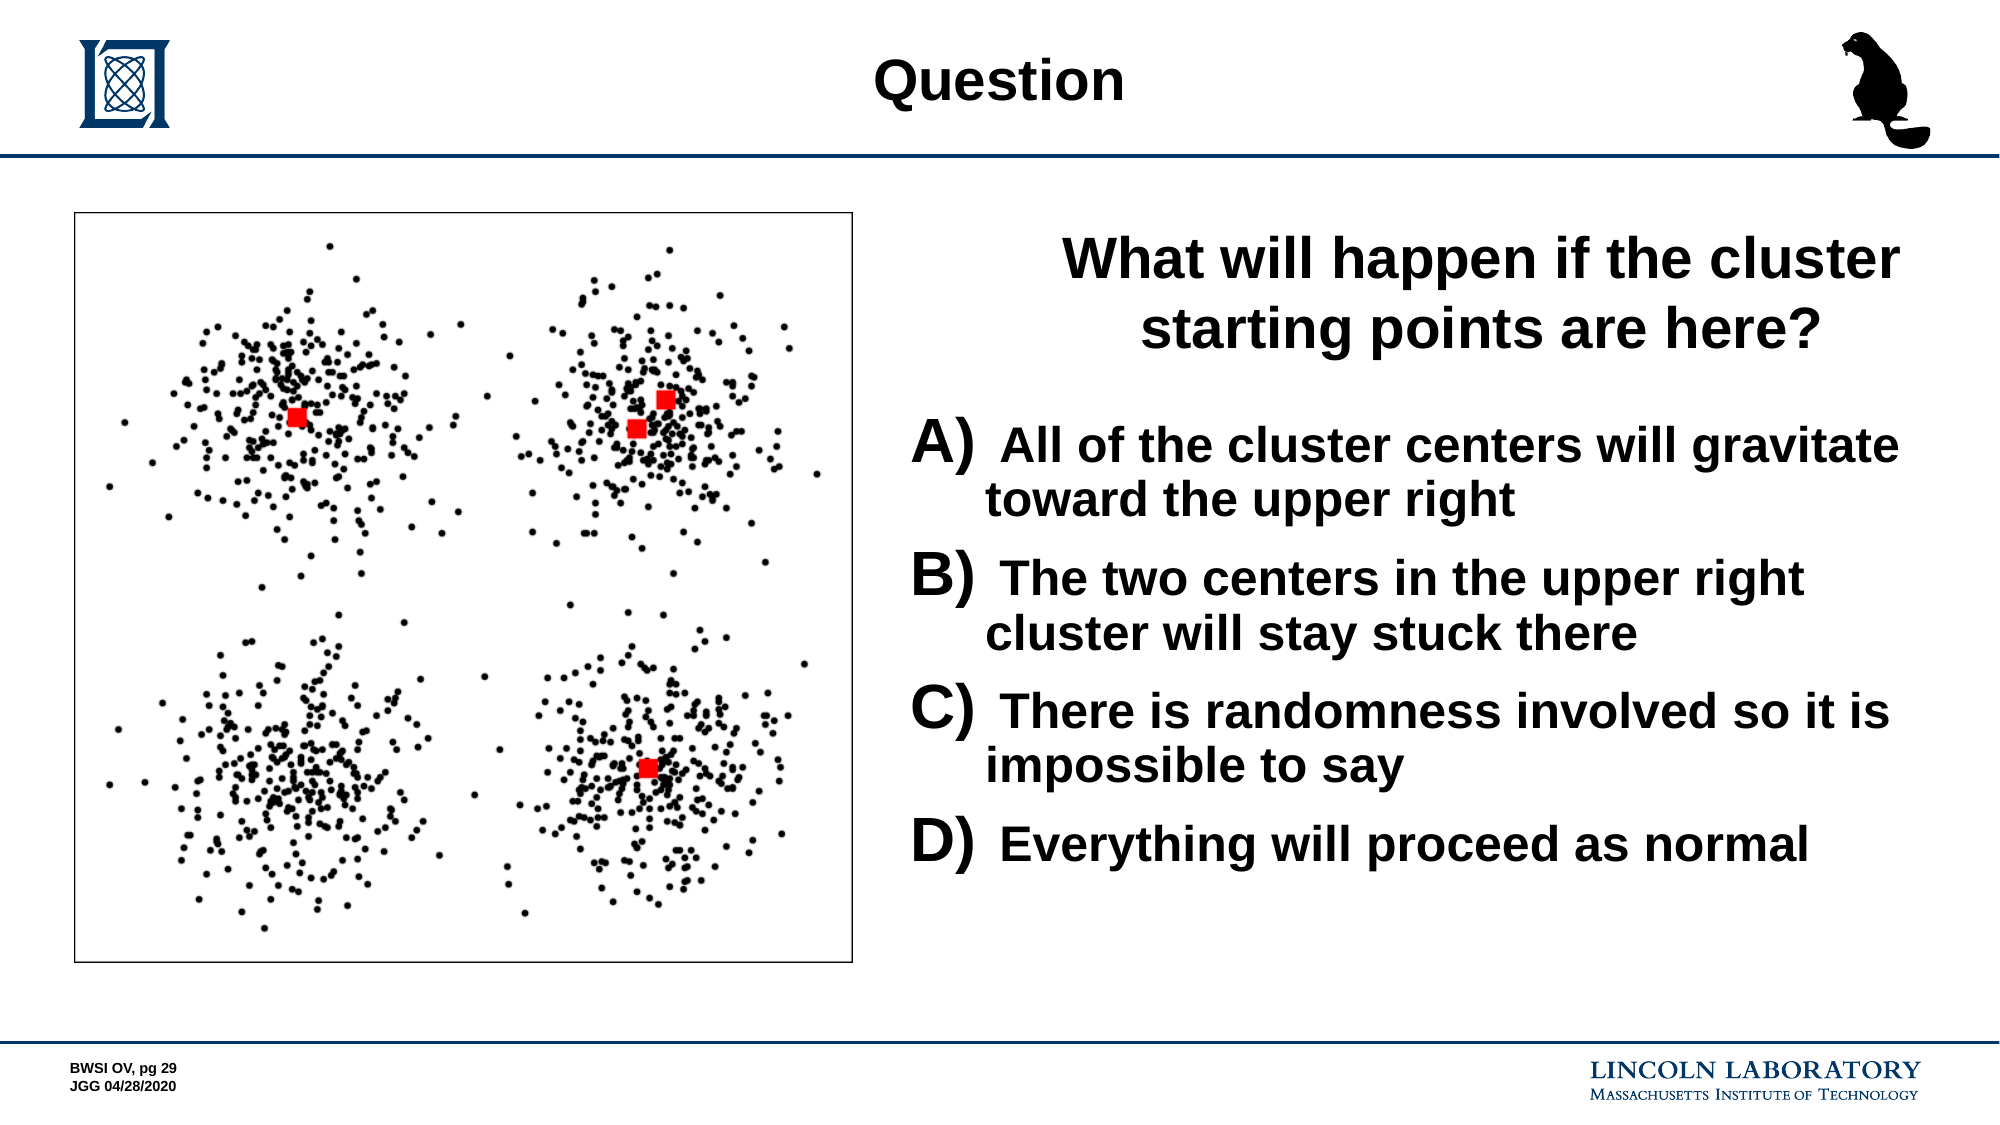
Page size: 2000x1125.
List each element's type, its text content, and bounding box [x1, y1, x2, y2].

text_box All of the cluster centers will gravitate toward the upper right The two centers in the upper right cluster will stay stuck there There is randomness involved so it is impossible to say Everything will proceed as normal [895, 412, 1971, 912]
picture [79, 40, 170, 128]
title Question [205, 16, 1794, 151]
picture [1830, 20, 1942, 156]
picture [1588, 1061, 1921, 1100]
text_box What will happen if the cluster starting points are here? [1037, 212, 1927, 368]
picture [74, 212, 853, 963]
